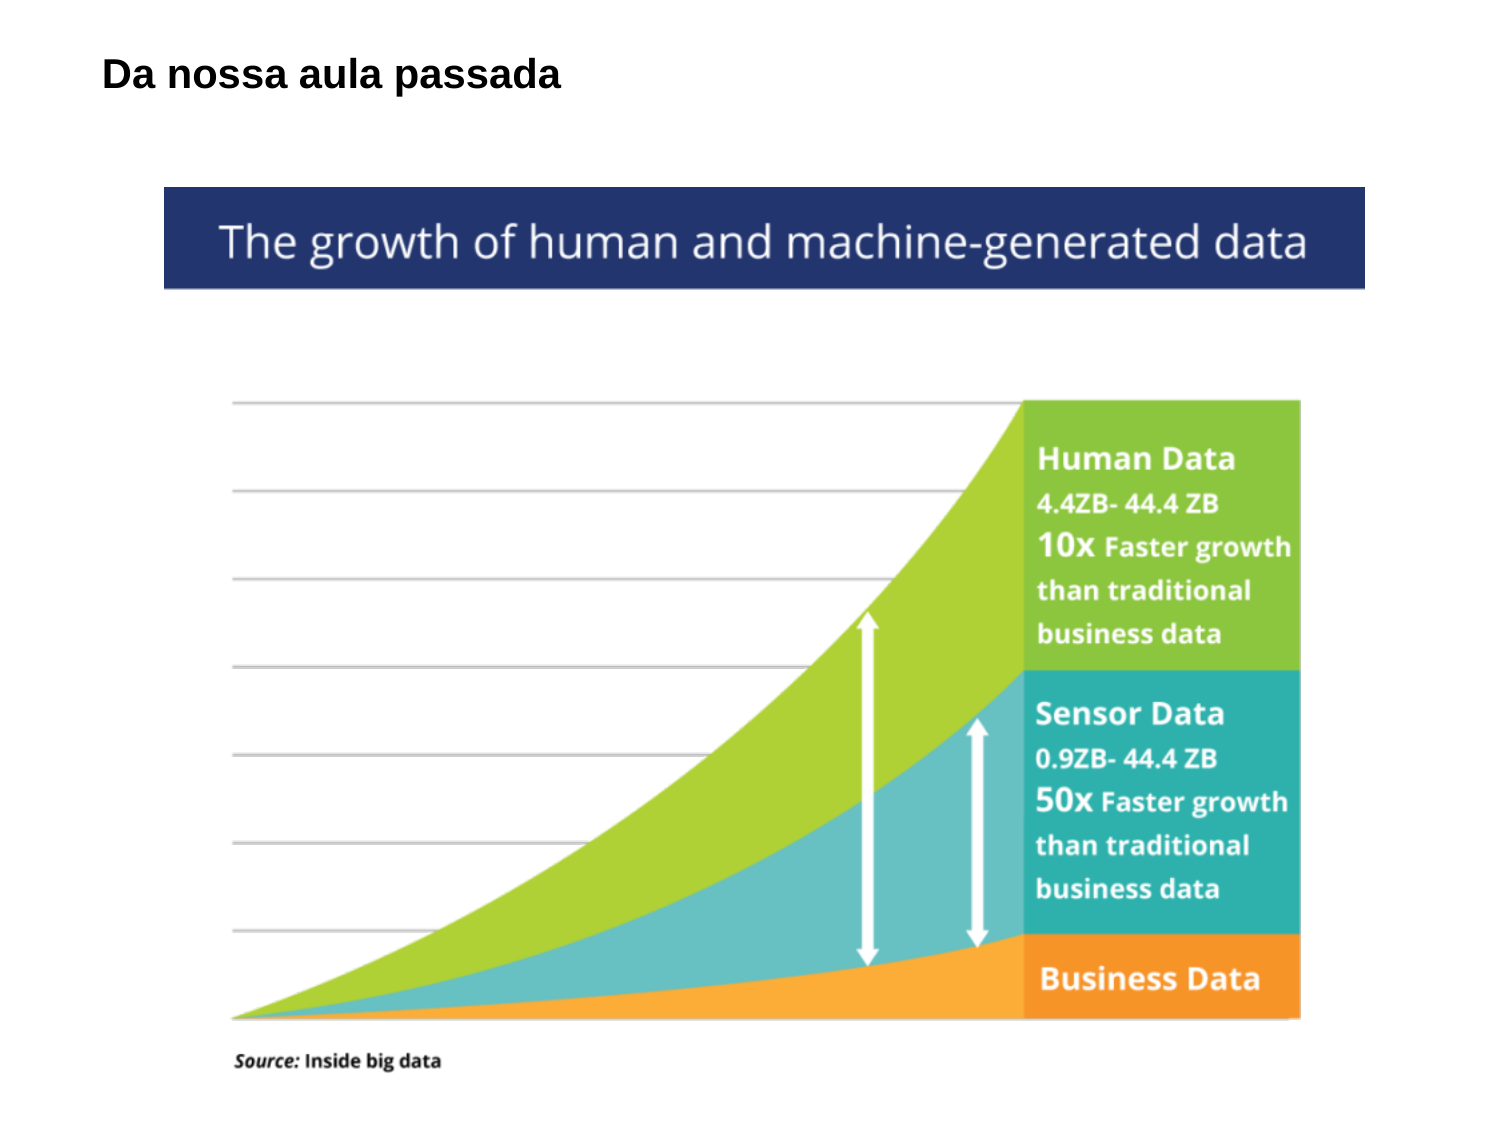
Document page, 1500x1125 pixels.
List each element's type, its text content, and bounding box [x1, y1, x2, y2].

text_box Da nossa aula passada [87, 39, 1493, 105]
picture [163, 187, 1365, 1094]
